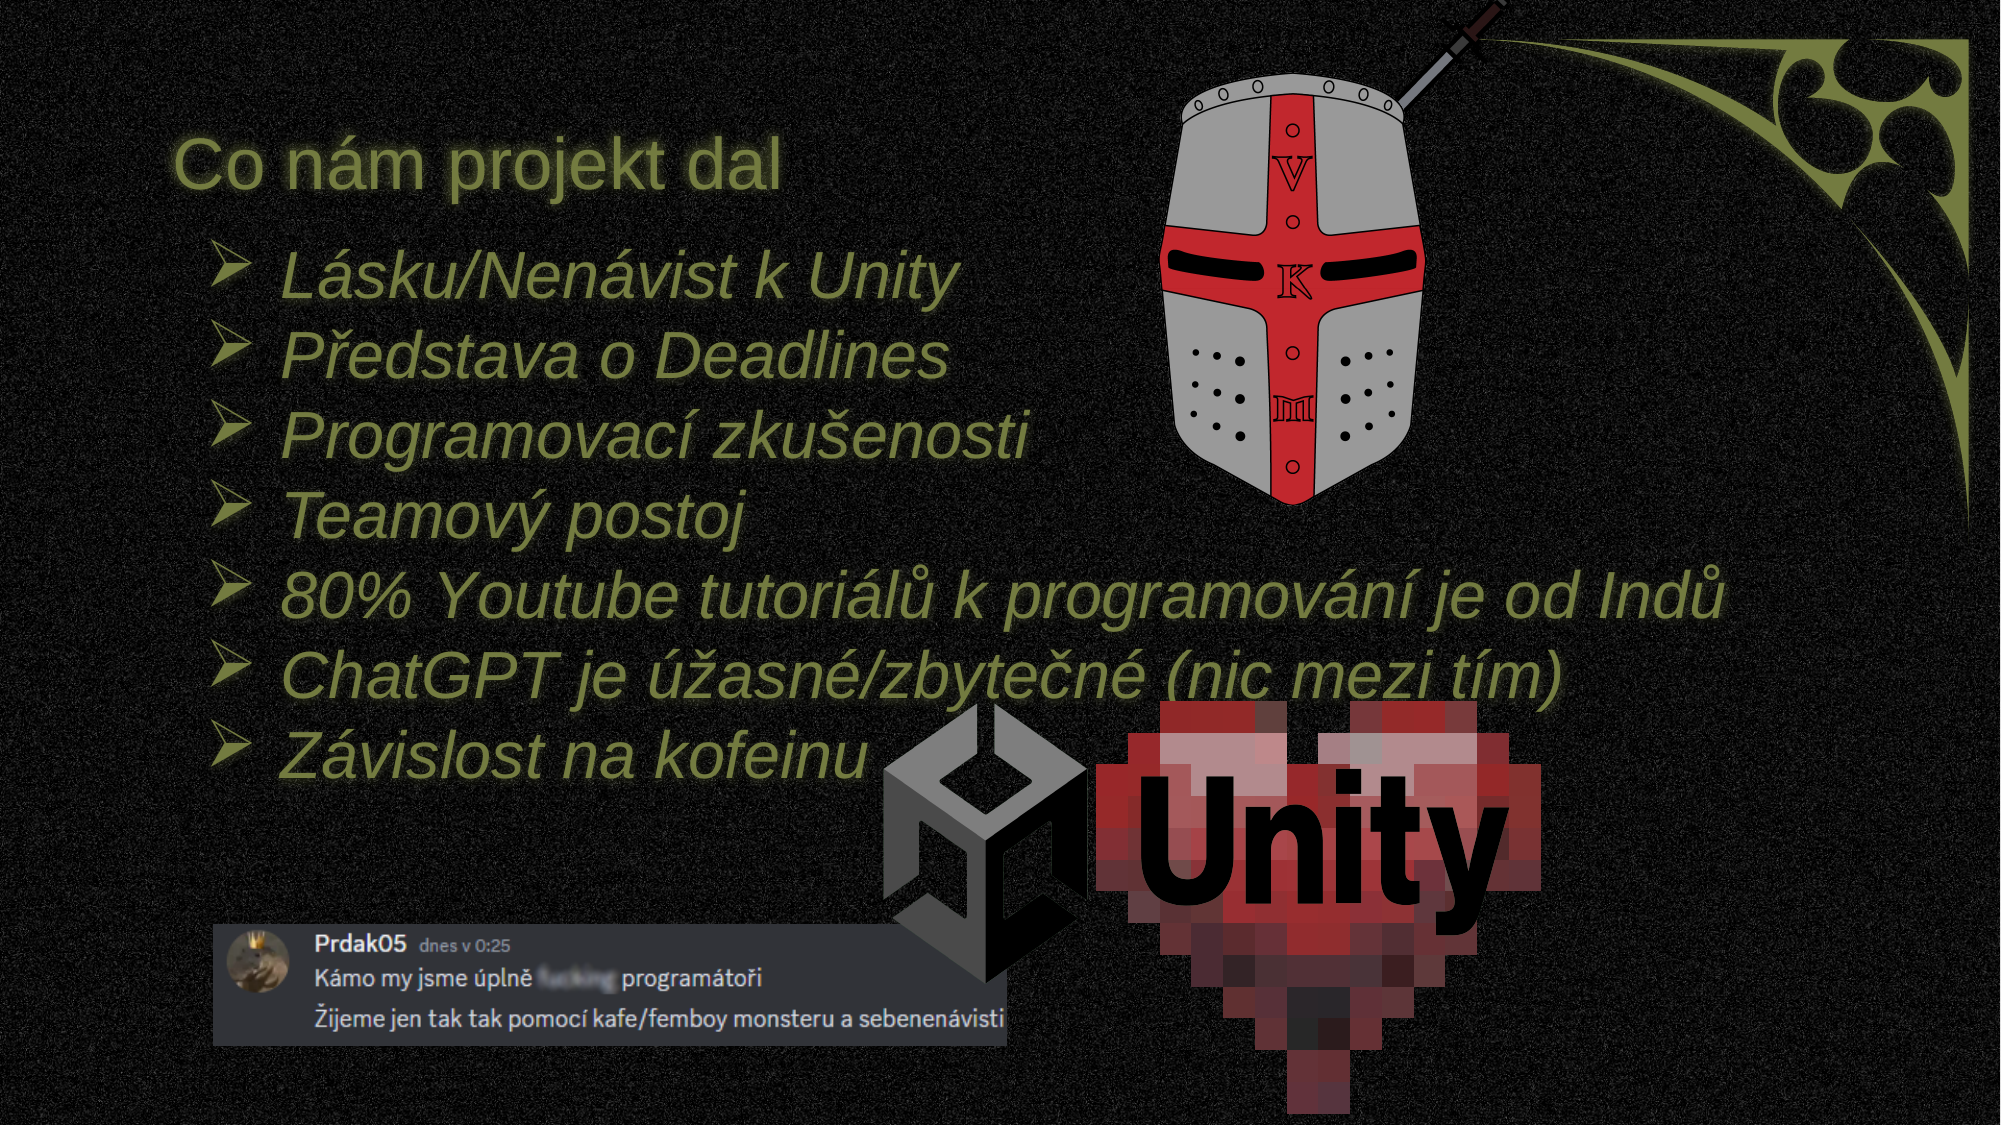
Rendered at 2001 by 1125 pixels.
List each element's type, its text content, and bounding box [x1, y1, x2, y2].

title Co nám projekt dal [1431, 97, 1843, 216]
title Co nám projekt dal [157, 97, 1153, 217]
picture [0, 0, 2001, 1125]
list Lásku/Nenávist k Unity Představa o Deadlines Programovací zkušenosti Teamový postoj 80% Youtube tutoriálů k programování je od Indů ChatGPT je úžasné/zbytečné (nic mezi tím) Závislost na kofeinu [157, 217, 1843, 1000]
